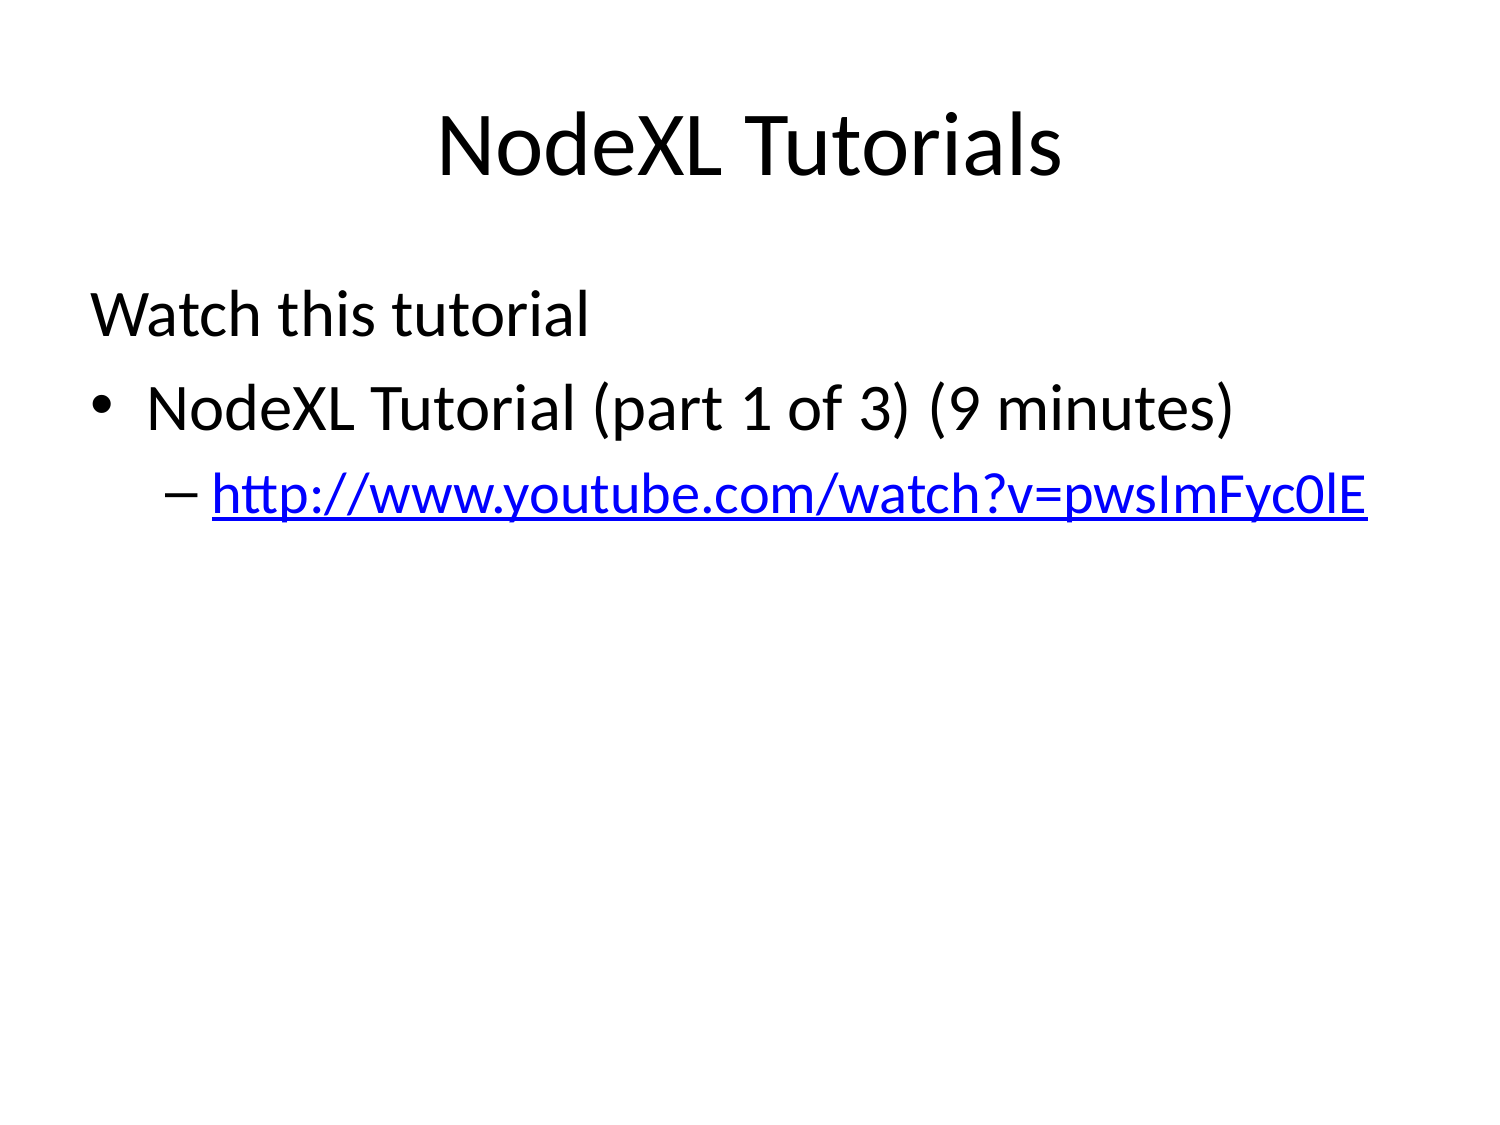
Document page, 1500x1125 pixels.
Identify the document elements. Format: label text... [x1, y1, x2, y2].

list Watch this tutorial NodeXL Tutorial (part 1 of 3) (9 minutes) http://www.youtube.com/watch?v=pwsImFyc0lE [75, 262, 1425, 1005]
title NodeXL Tutorials [75, 45, 1425, 233]
